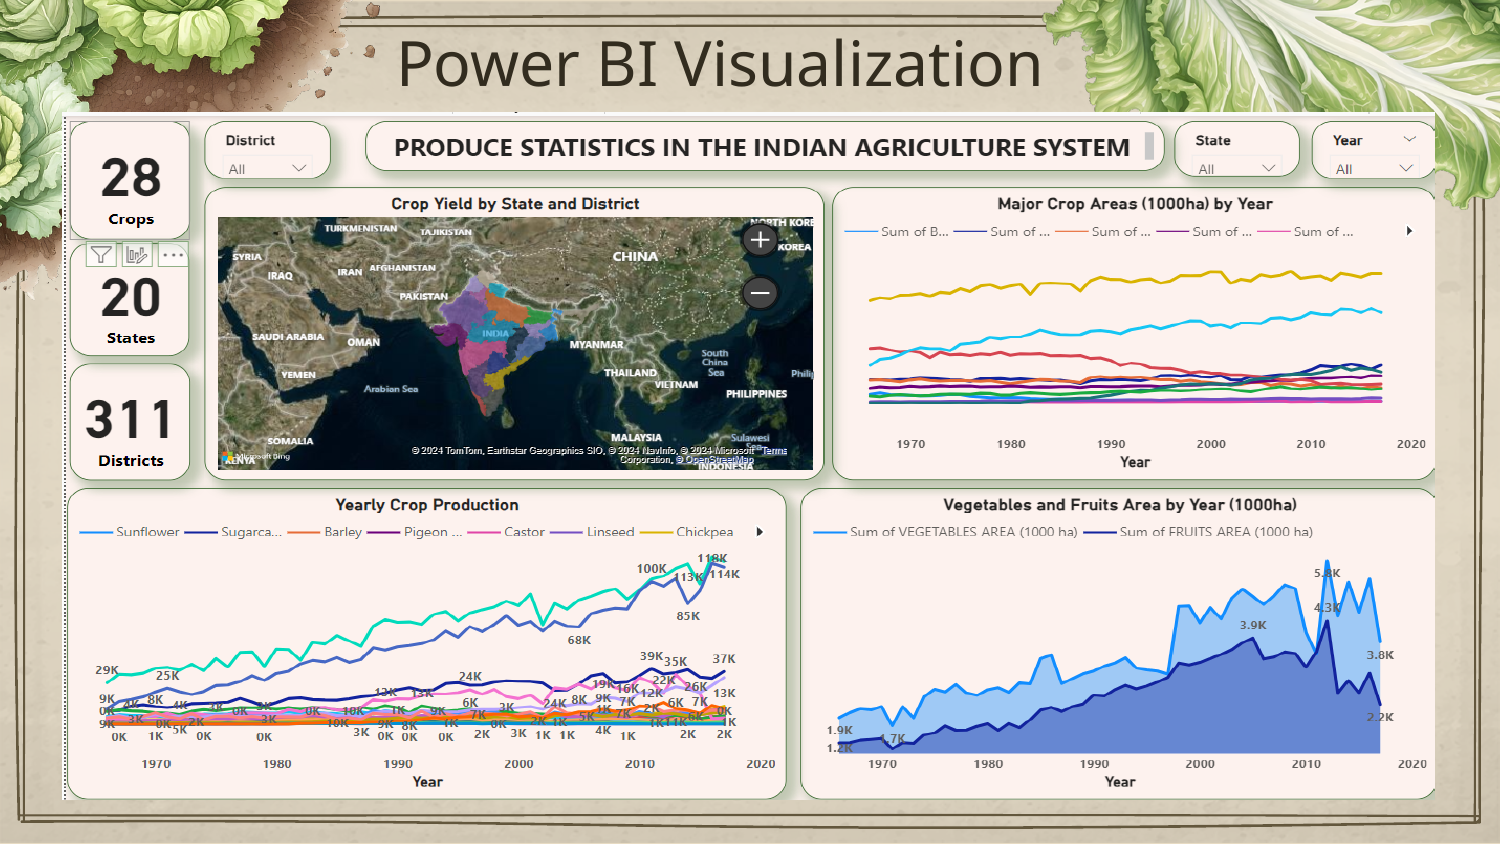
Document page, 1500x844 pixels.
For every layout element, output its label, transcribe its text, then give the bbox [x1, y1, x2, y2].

picture [0, 0, 1500, 800]
text_box Power BI Visualization [337, 8, 1353, 80]
